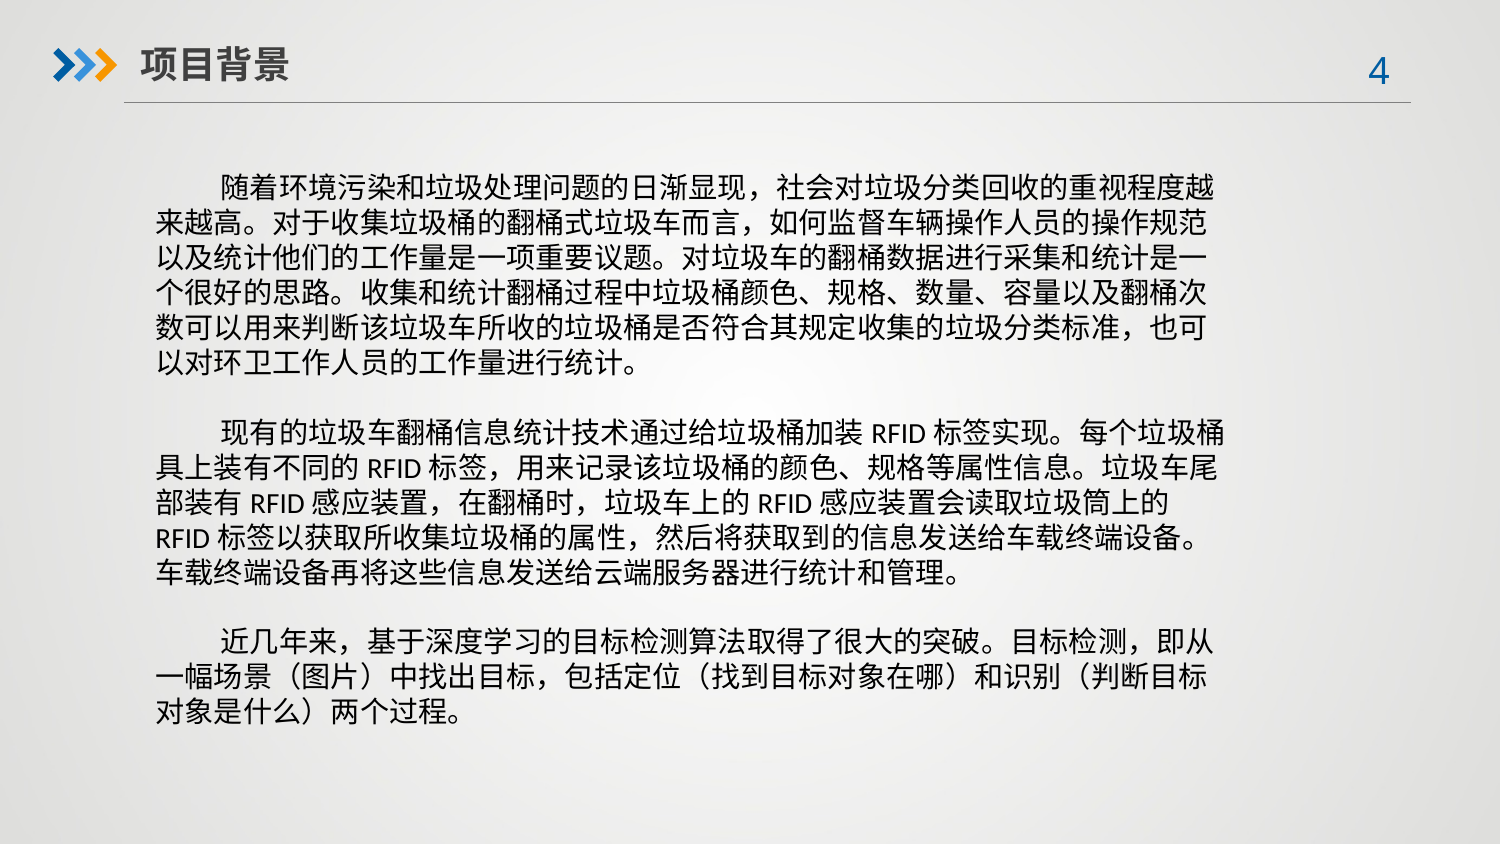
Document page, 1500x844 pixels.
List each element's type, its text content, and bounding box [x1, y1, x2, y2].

text_box 随着环境污染和垃圾处理问题的日渐显现，社会对垃圾分类回收的重视程度越来越高。对于收集垃圾桶的翻桶式垃圾车而言，如何监督车辆操作人员的操作规范以及统计他们的工作量是一项重要议题。对垃圾车的翻桶数据进行采集和统计是一个很好的思路。收集和统计翻桶过程中垃圾桶颜色、规格、数量、容量以及翻桶次数可以用来判断该垃圾车所收的垃圾桶是否符合其规定收集的垃圾分类标准，也可以对环卫工作人员的工作量进行统计。 现有的垃圾车翻桶信息统计技术通过给垃圾桶加装RFID标签实现。每个垃圾桶具上装有不同的RFID标签，用来记录该垃圾桶的颜色、规格等属性信息。垃圾车尾部装有RFID感应装置，在翻桶时，垃圾车上的RFID感应装置会读取垃圾筒上的RFID标签以获取所收集垃圾桶的属性，然后将获取到的信息发送给车载终端设备。车载终端设备再将这些信息发送给云端服务器进行统计和管理。 近几年来，基于深度学习的目标检测算法取得了很大的突破。目标检测，即从一幅场景（图片）中找出目标，包括定位（找到目标对象在哪）和识别（判断目标对象是什么）两个过程。 [140, 161, 1247, 737]
text_box 项目背景 [140, 32, 491, 95]
picture [0, 0, 1500, 844]
